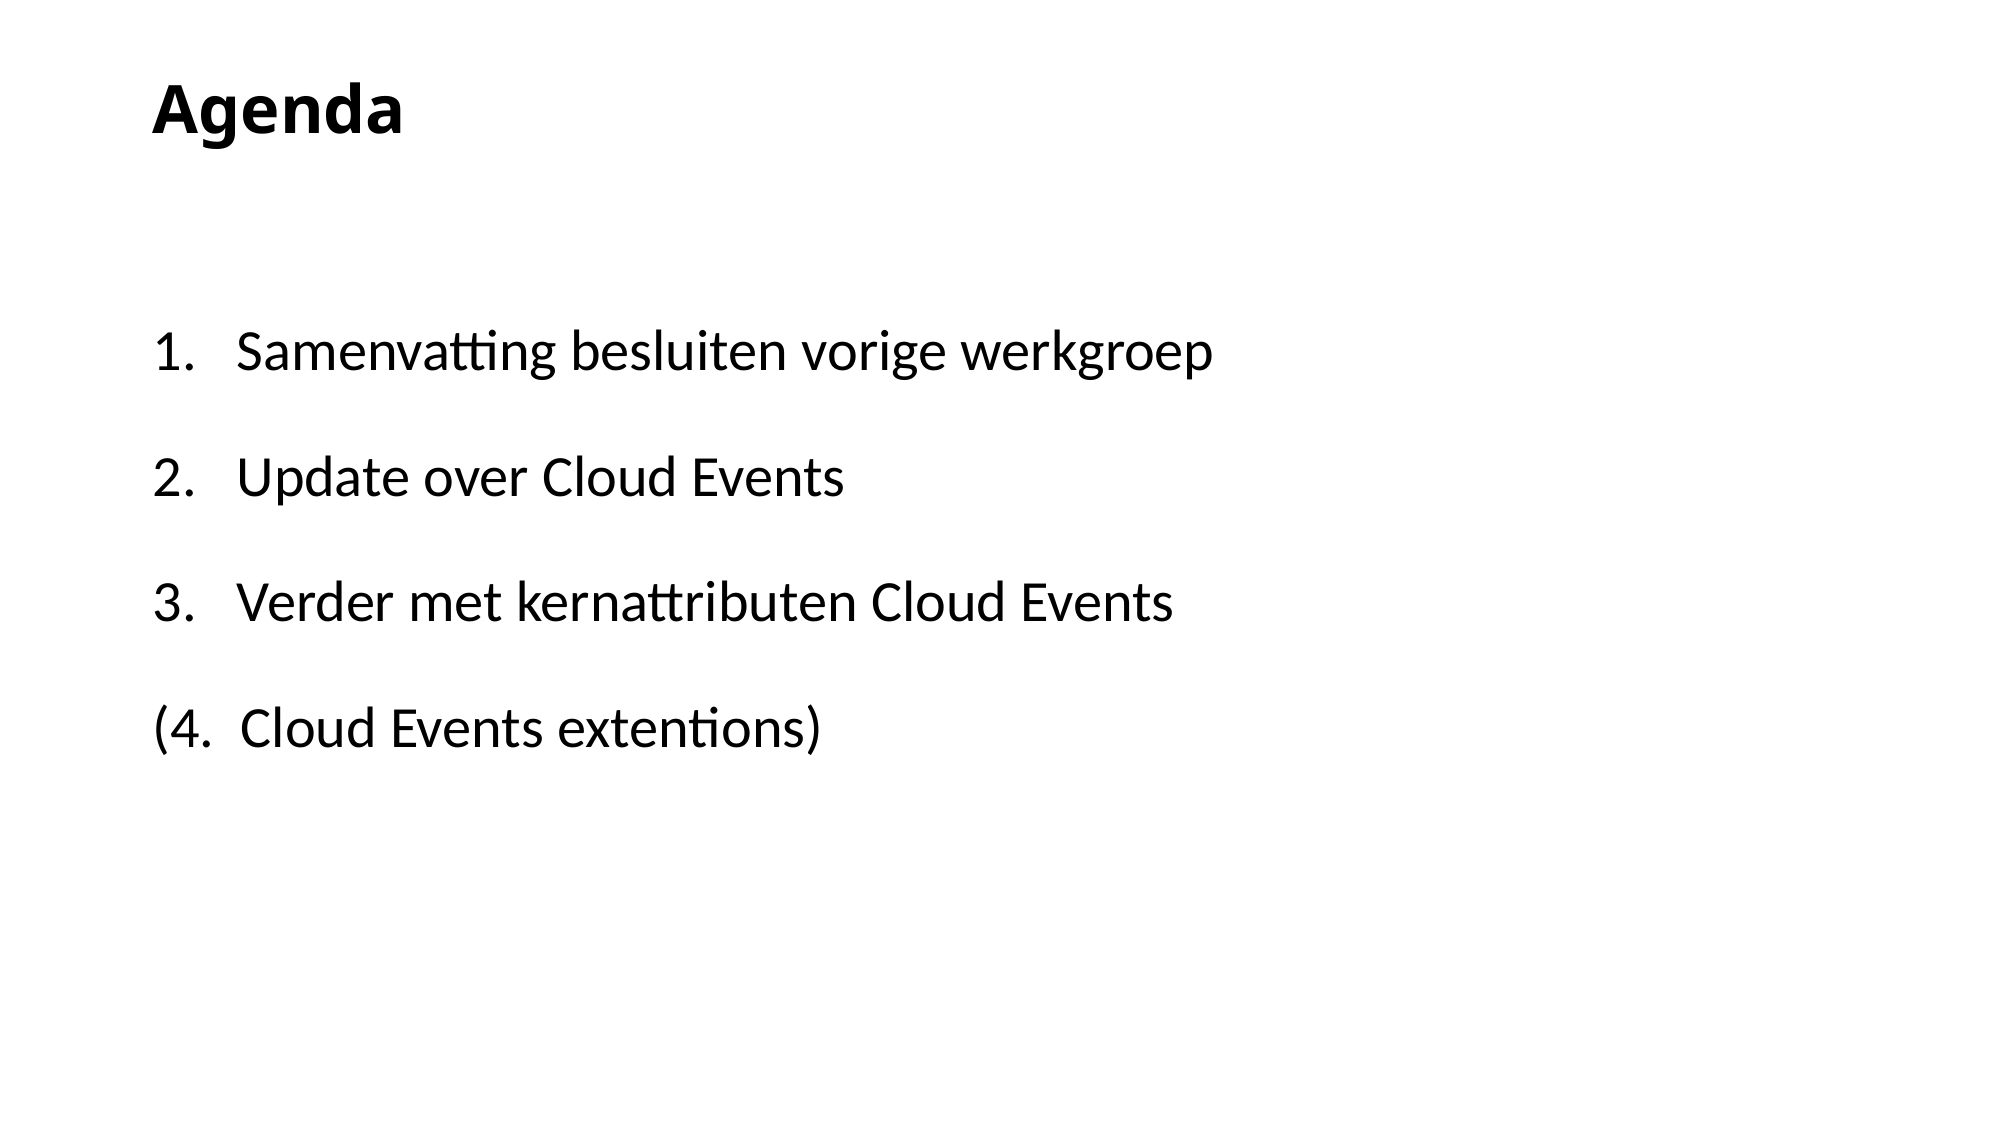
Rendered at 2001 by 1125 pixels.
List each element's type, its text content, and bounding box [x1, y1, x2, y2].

list Samenvatting besluiten vorige werkgroep Update over Cloud Events Verder met kernattributen Cloud Events (4. Cloud Events extentions) [137, 178, 1863, 1014]
title Agenda [137, 59, 1863, 164]
